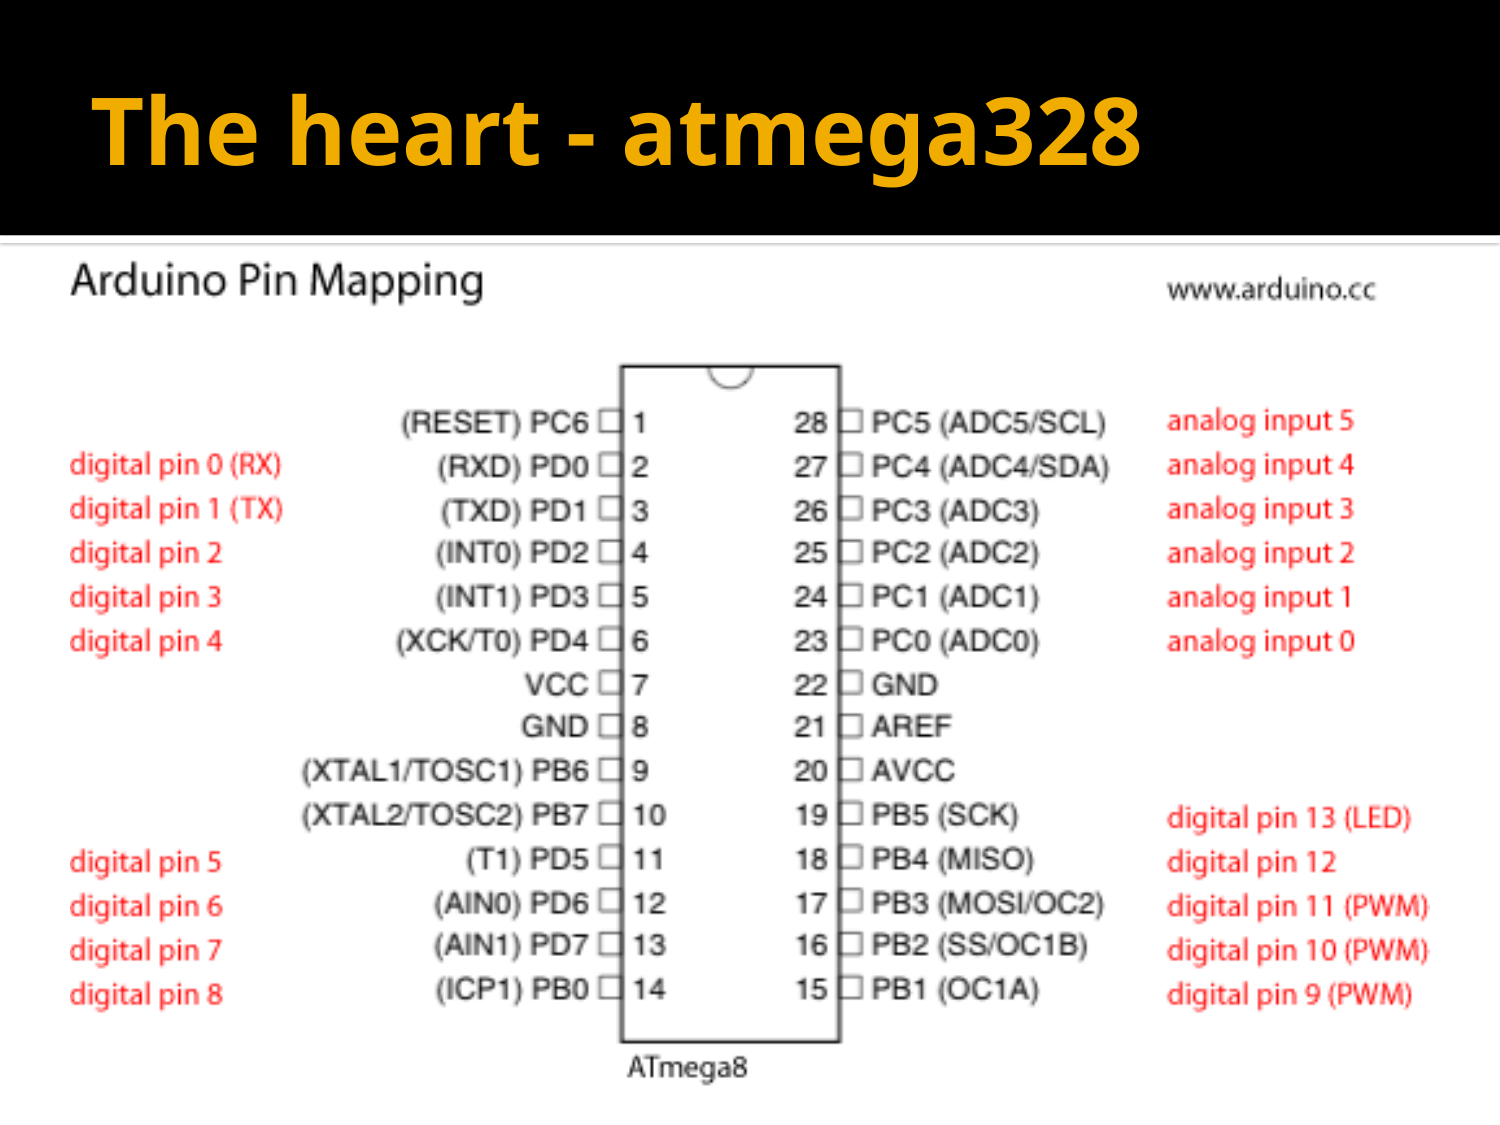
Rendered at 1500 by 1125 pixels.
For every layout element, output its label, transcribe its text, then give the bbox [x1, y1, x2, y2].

title The heart - atmega328 [75, 25, 1425, 231]
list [70, 257, 1430, 1125]
